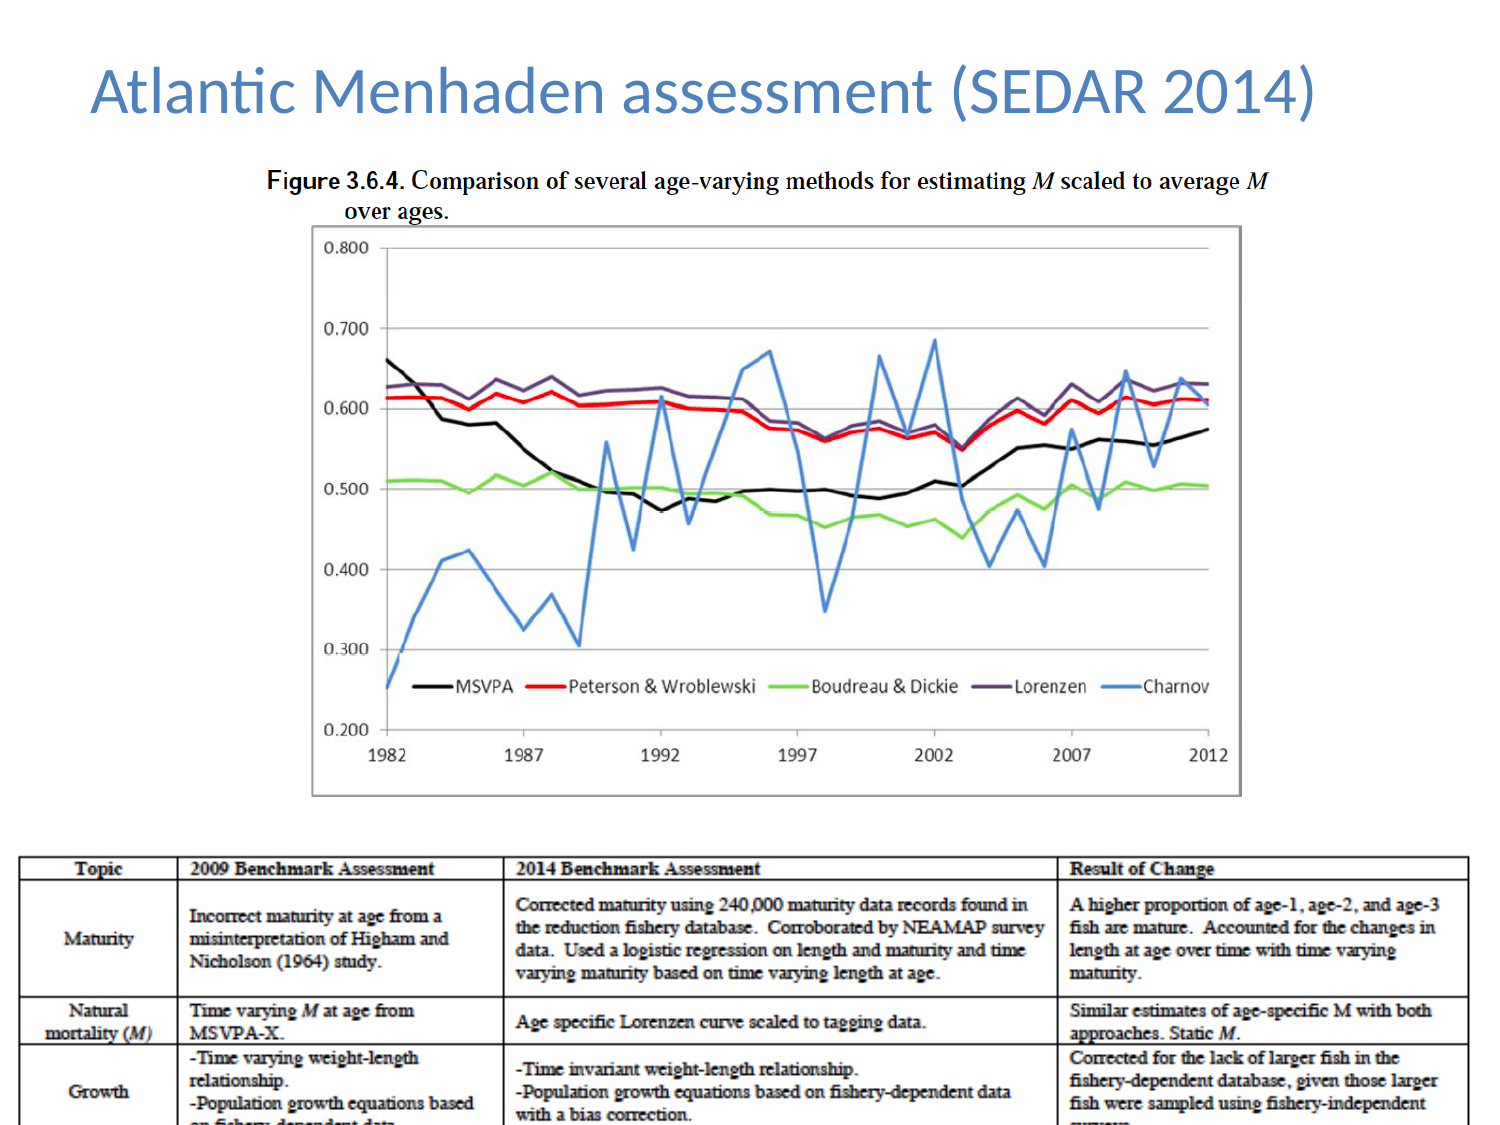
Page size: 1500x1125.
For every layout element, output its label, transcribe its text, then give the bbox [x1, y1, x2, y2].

picture [257, 156, 1292, 827]
picture [0, 831, 1500, 1125]
title Atlantic Menhaden assessment (SEDAR 2014) [75, 30, 1425, 144]
